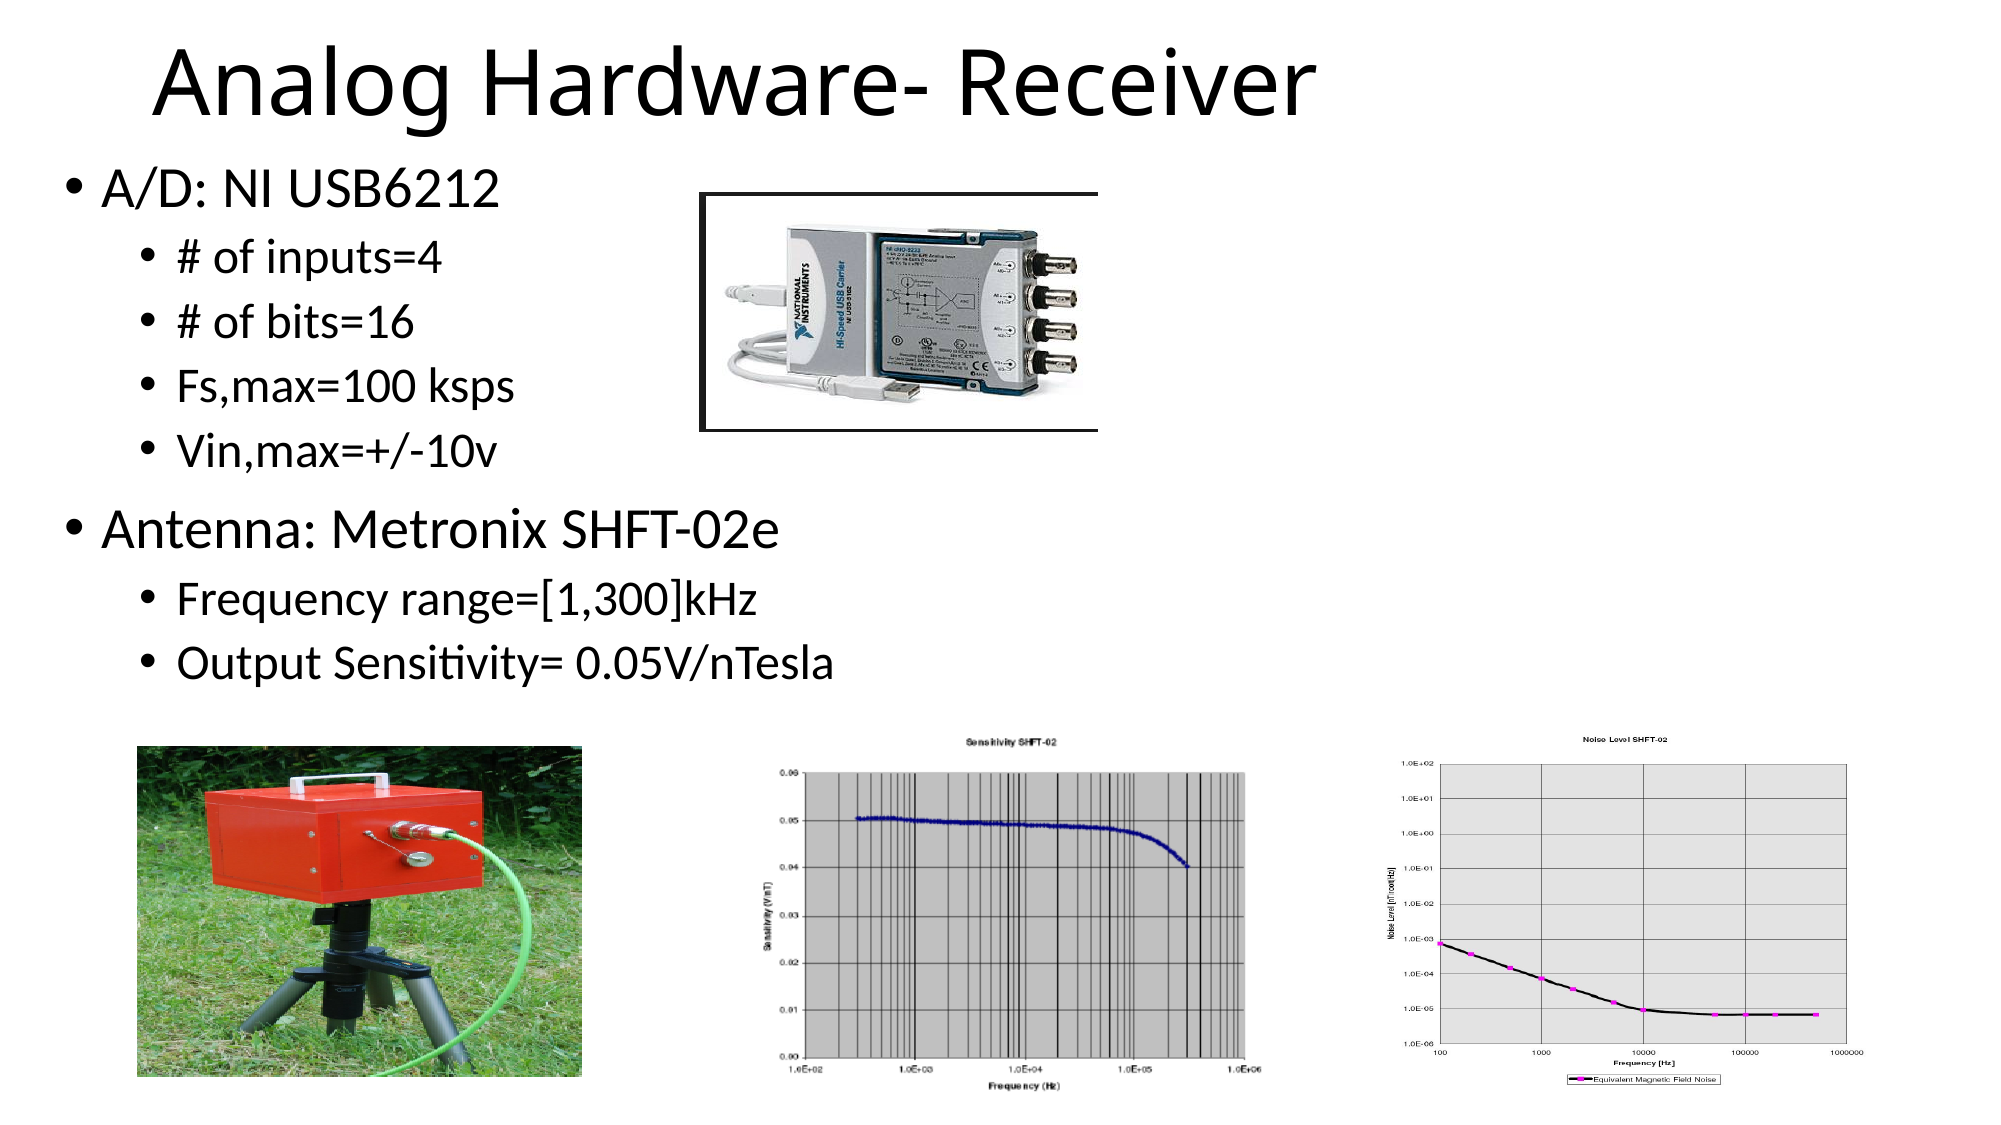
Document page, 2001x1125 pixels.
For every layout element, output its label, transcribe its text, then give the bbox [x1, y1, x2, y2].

title Analog Hardware- Receiver [137, 6, 1863, 149]
picture [699, 192, 1098, 432]
picture [1370, 727, 1877, 1095]
picture [761, 697, 1288, 1125]
picture [137, 744, 586, 1078]
list A/D: NI USB6212 # of inputs=4 # of bits=16 Fs,max=100 ksps Vin,max=+/-10v Antenna: Metronix SHFT-02e Frequency range=[1,300]kHz Output Sensitivity= 0.05V/nTesla [49, 149, 1863, 1106]
